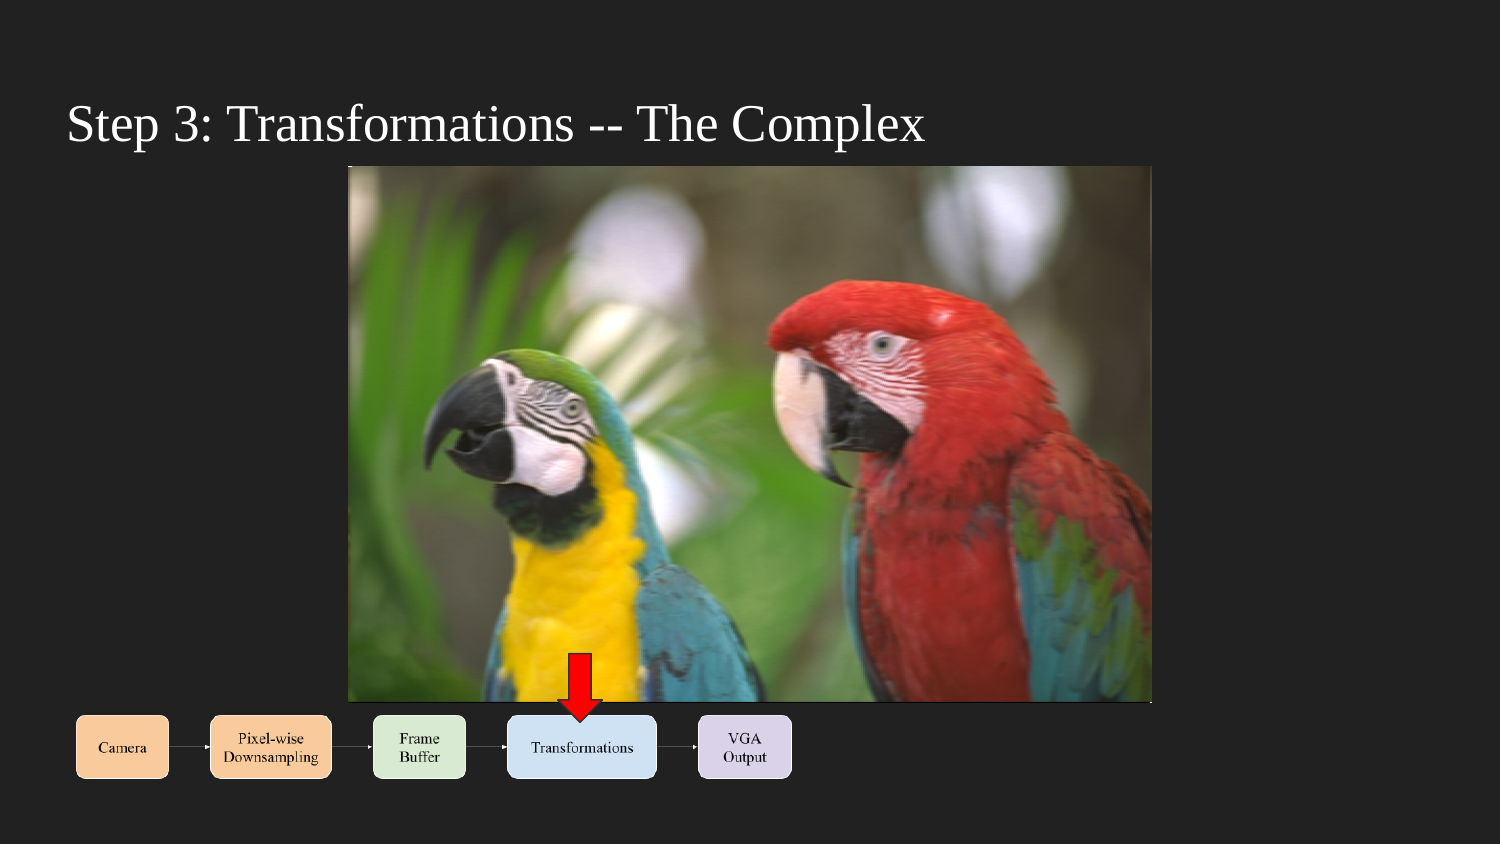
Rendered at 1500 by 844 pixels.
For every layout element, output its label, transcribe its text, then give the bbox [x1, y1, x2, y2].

title Step 3: Transformations -- The Complex [51, 72, 1449, 167]
picture [50, 166, 1152, 808]
